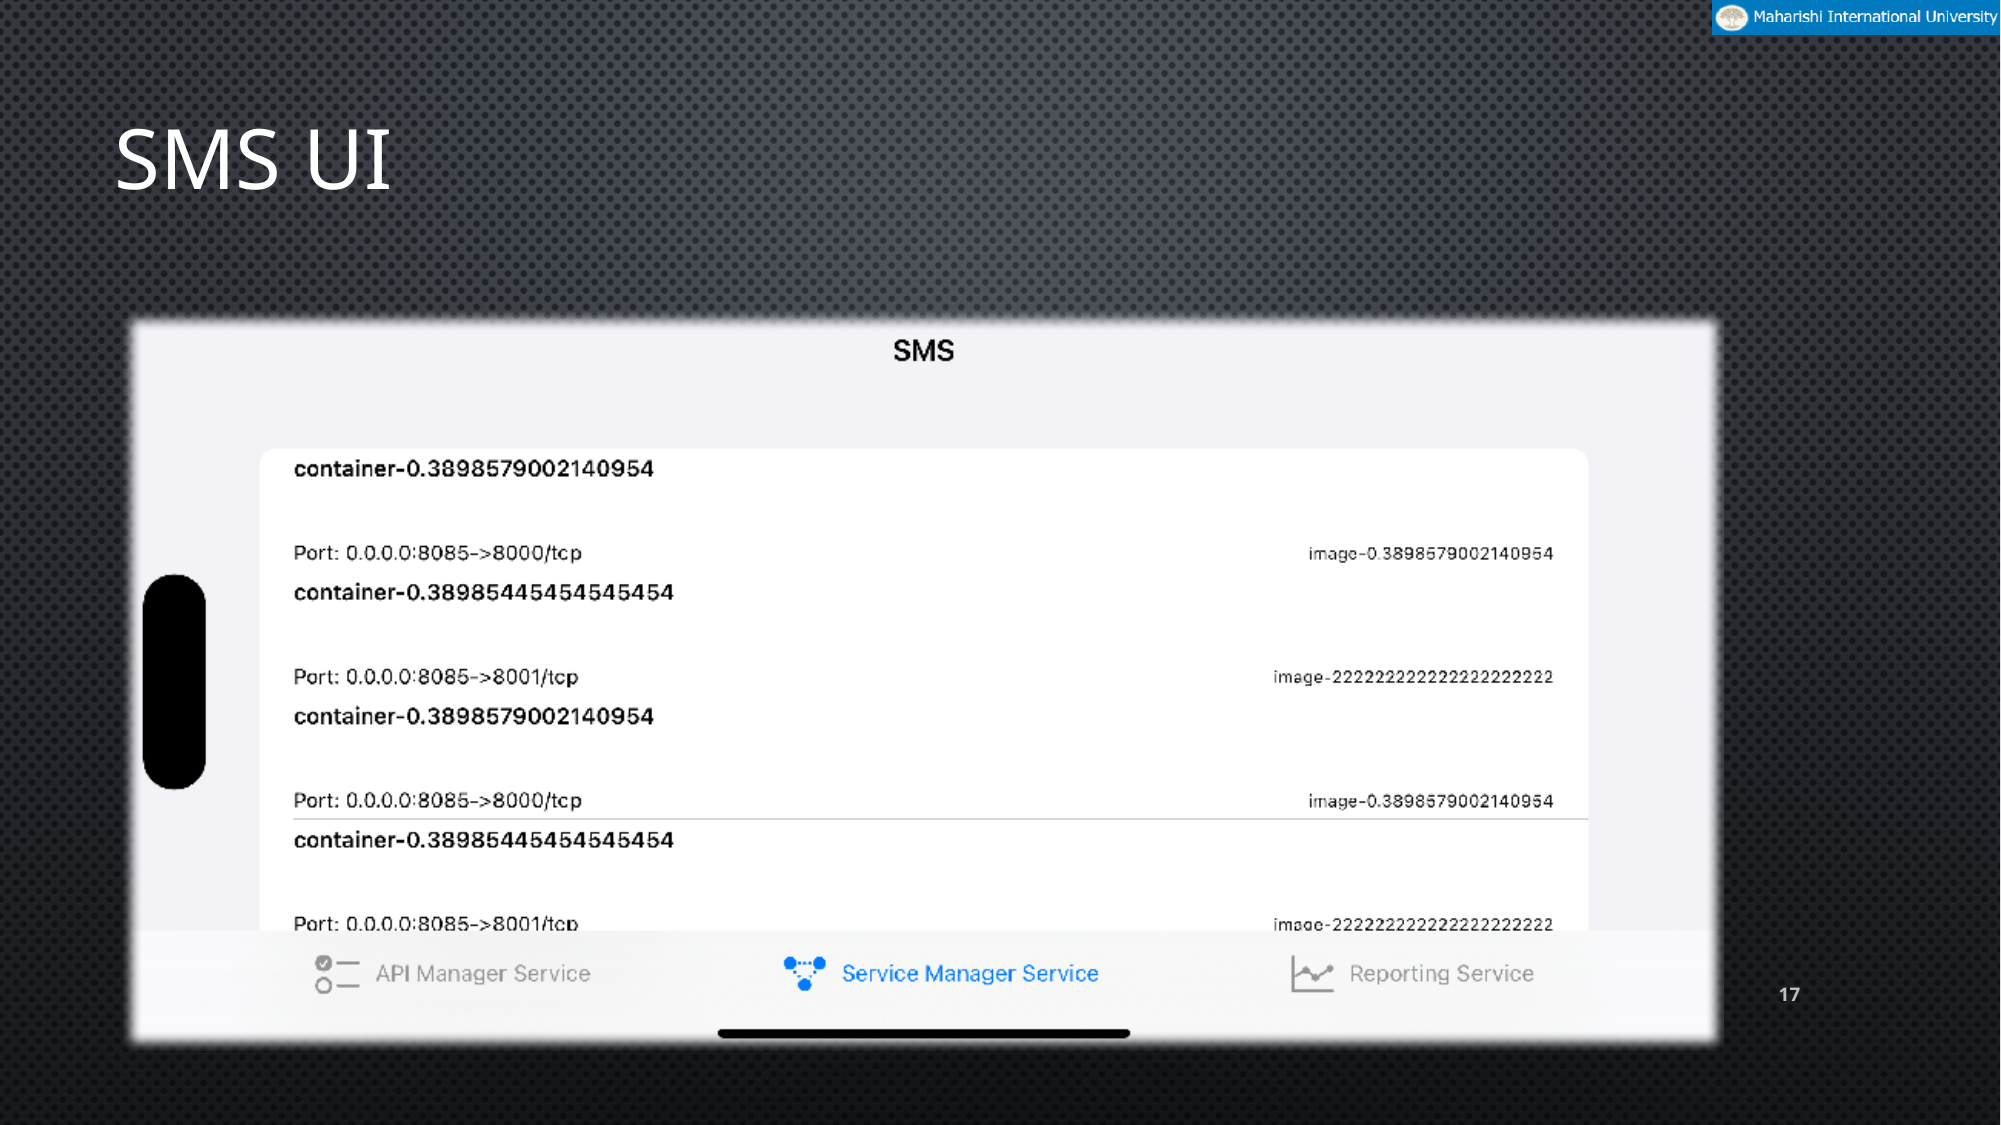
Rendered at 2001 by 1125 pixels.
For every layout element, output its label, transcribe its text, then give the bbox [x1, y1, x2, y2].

picture [1725, 0, 2000, 35]
title Sms ui [99, 0, 1725, 313]
slide_number 17 [1724, 965, 1816, 1025]
picture [123, 312, 1724, 1051]
